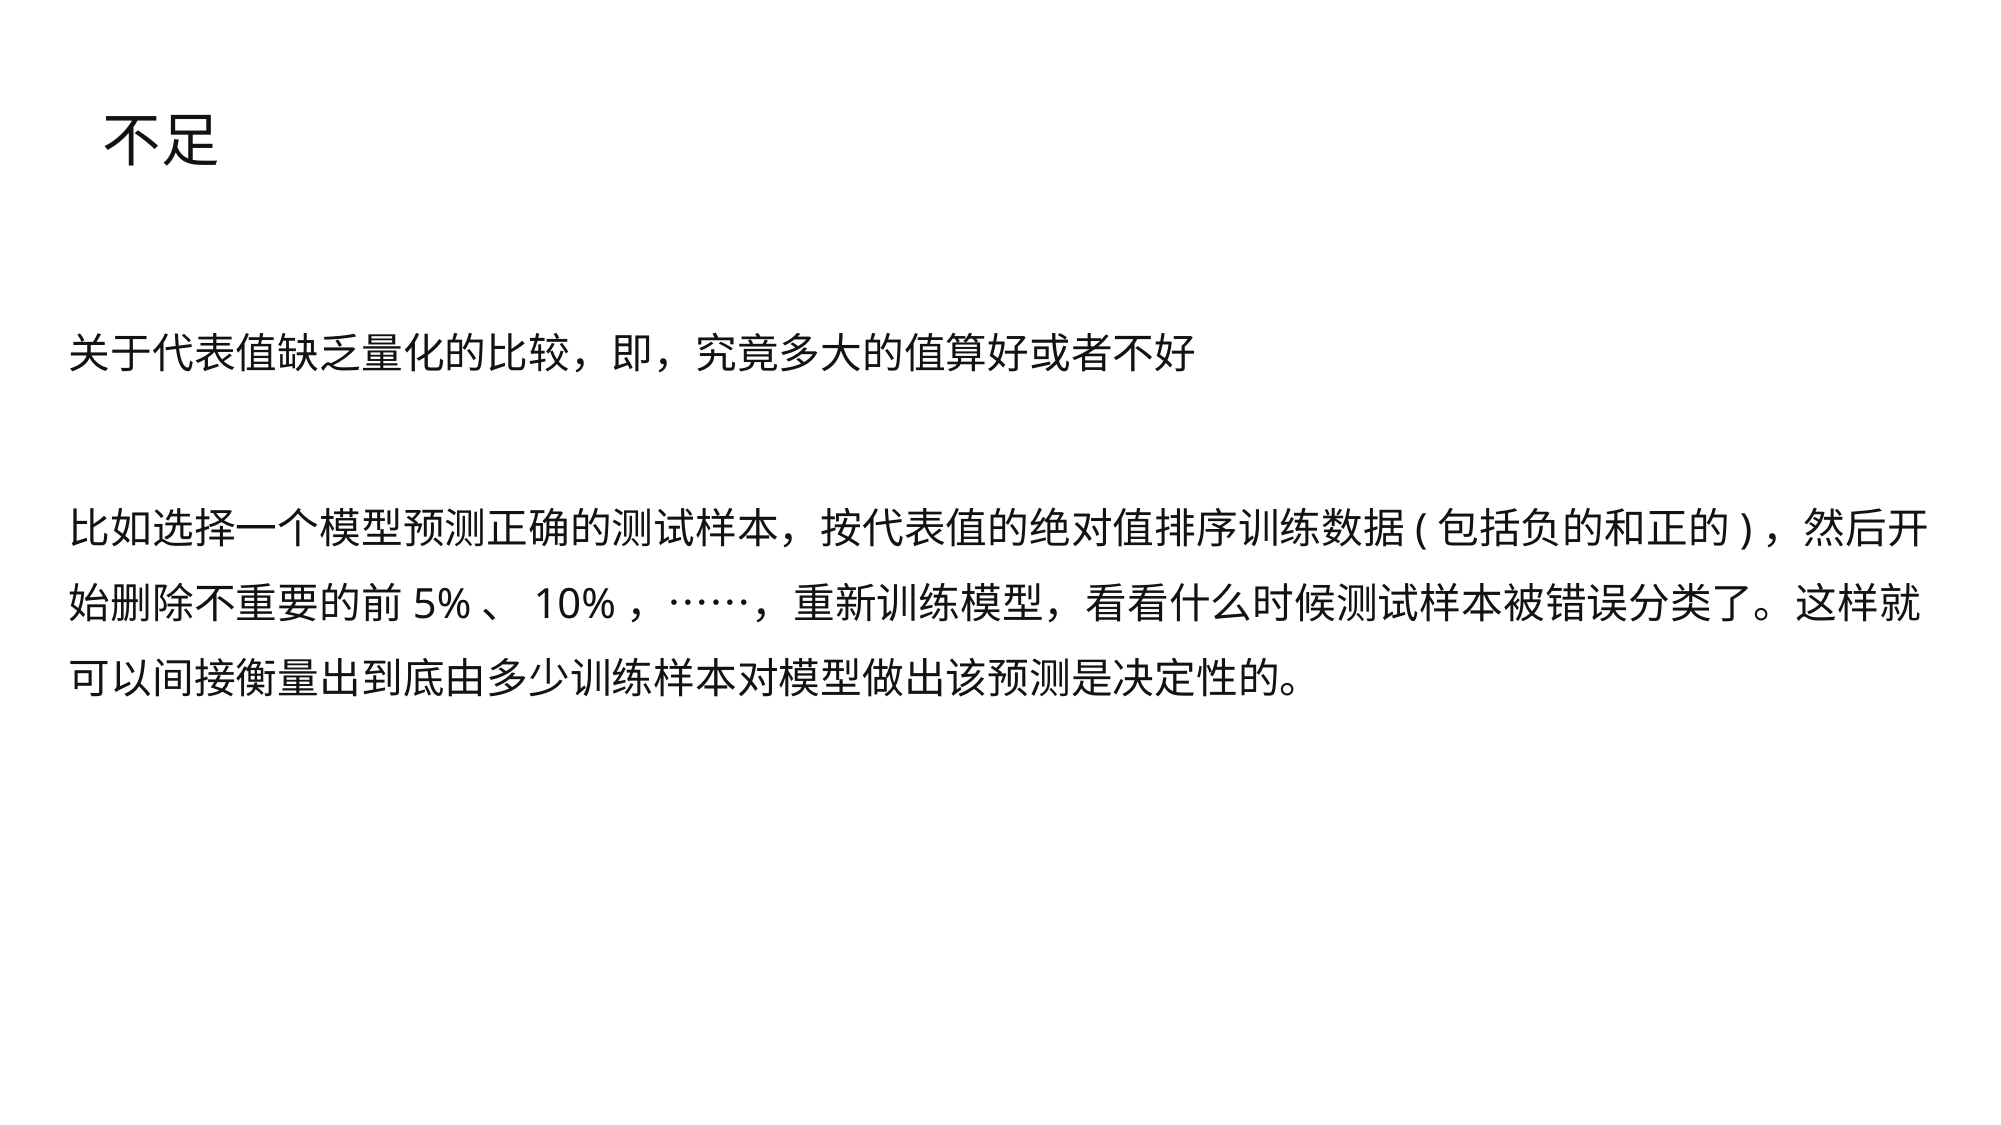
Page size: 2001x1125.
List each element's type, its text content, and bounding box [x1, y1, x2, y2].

text_box 不足 [88, 95, 235, 180]
text_box 关于代表值缺乏量化的比较，即，究竟多大的值算好或者不好 比如选择一个模型预测正确的测试样本，按代表值的绝对值排序训练数据(包括负的和正的)，然后开始删除不重要的前5%、10%，……，重新训练模型，看看什么时候测试样本被错误分类了。这样就可以间接衡量出到底由多少训练样本对模型做出该预测是决定性的。 [54, 294, 1946, 710]
